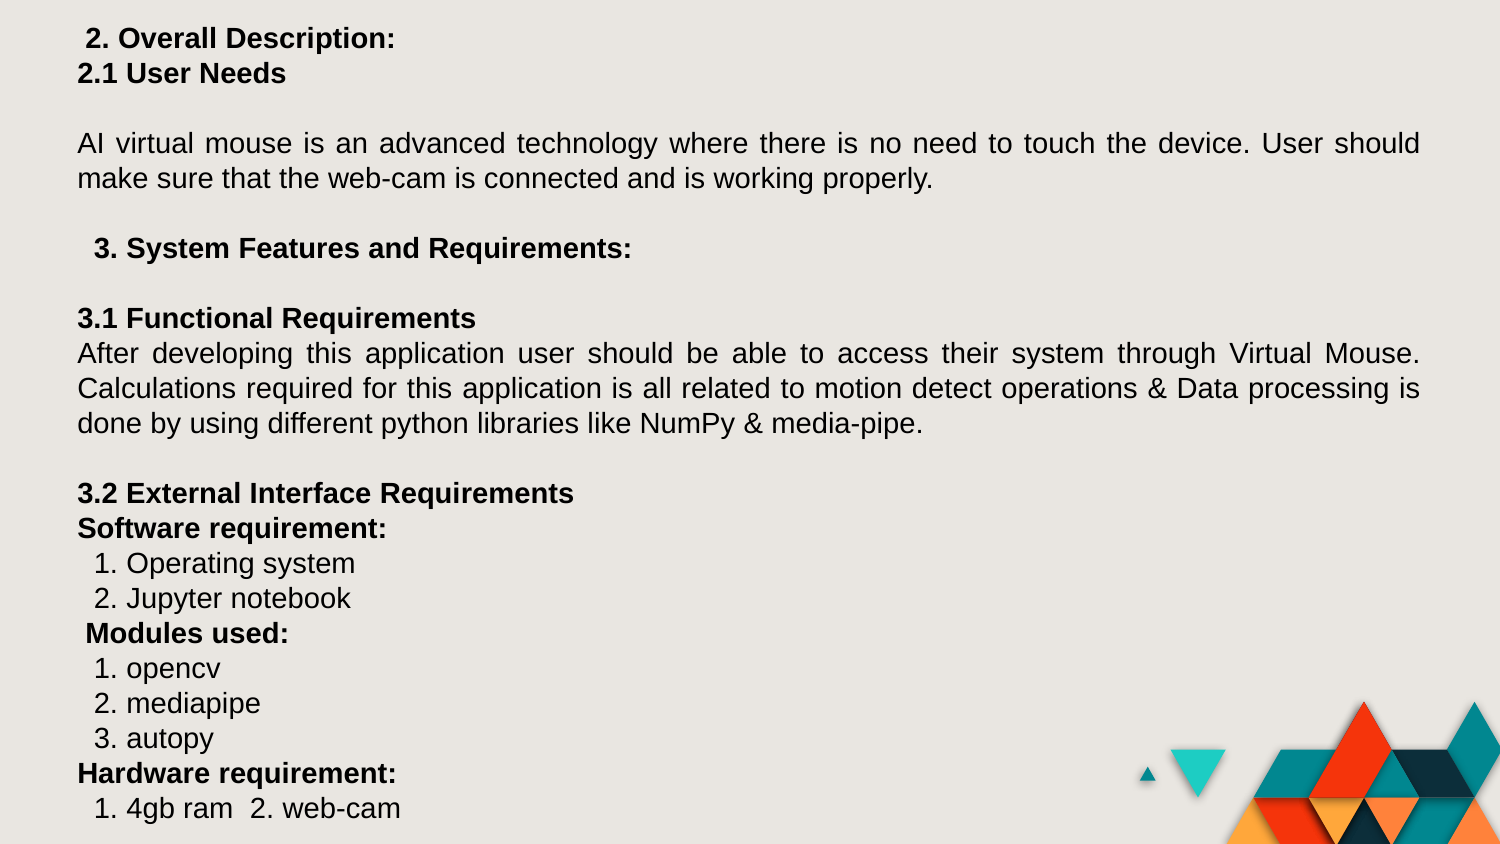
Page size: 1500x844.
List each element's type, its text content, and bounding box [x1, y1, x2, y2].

text_box 2. Overall Description: 2.1 User Needs AI virtual mouse is an advanced technology where there is no need to touch the device. User should make sure that the web-cam is connected and is working properly. 3. System Features and Requirements: 3.1 Functional Requirements After developing this application user should be able to access their system through Virtual Mouse. Calculations required for this application is all related to motion detect operations & Data processing is done by using different python libraries like NumPy & media-pipe. 3.2 External Interface Requirements Software requirement: 1. Operating system 2. Jupyter notebook Modules used: 1. opencv 2. mediapipe 3. autopy Hardware requirement: 1. 4gb ram 2. web-cam [62, 12, 1438, 844]
